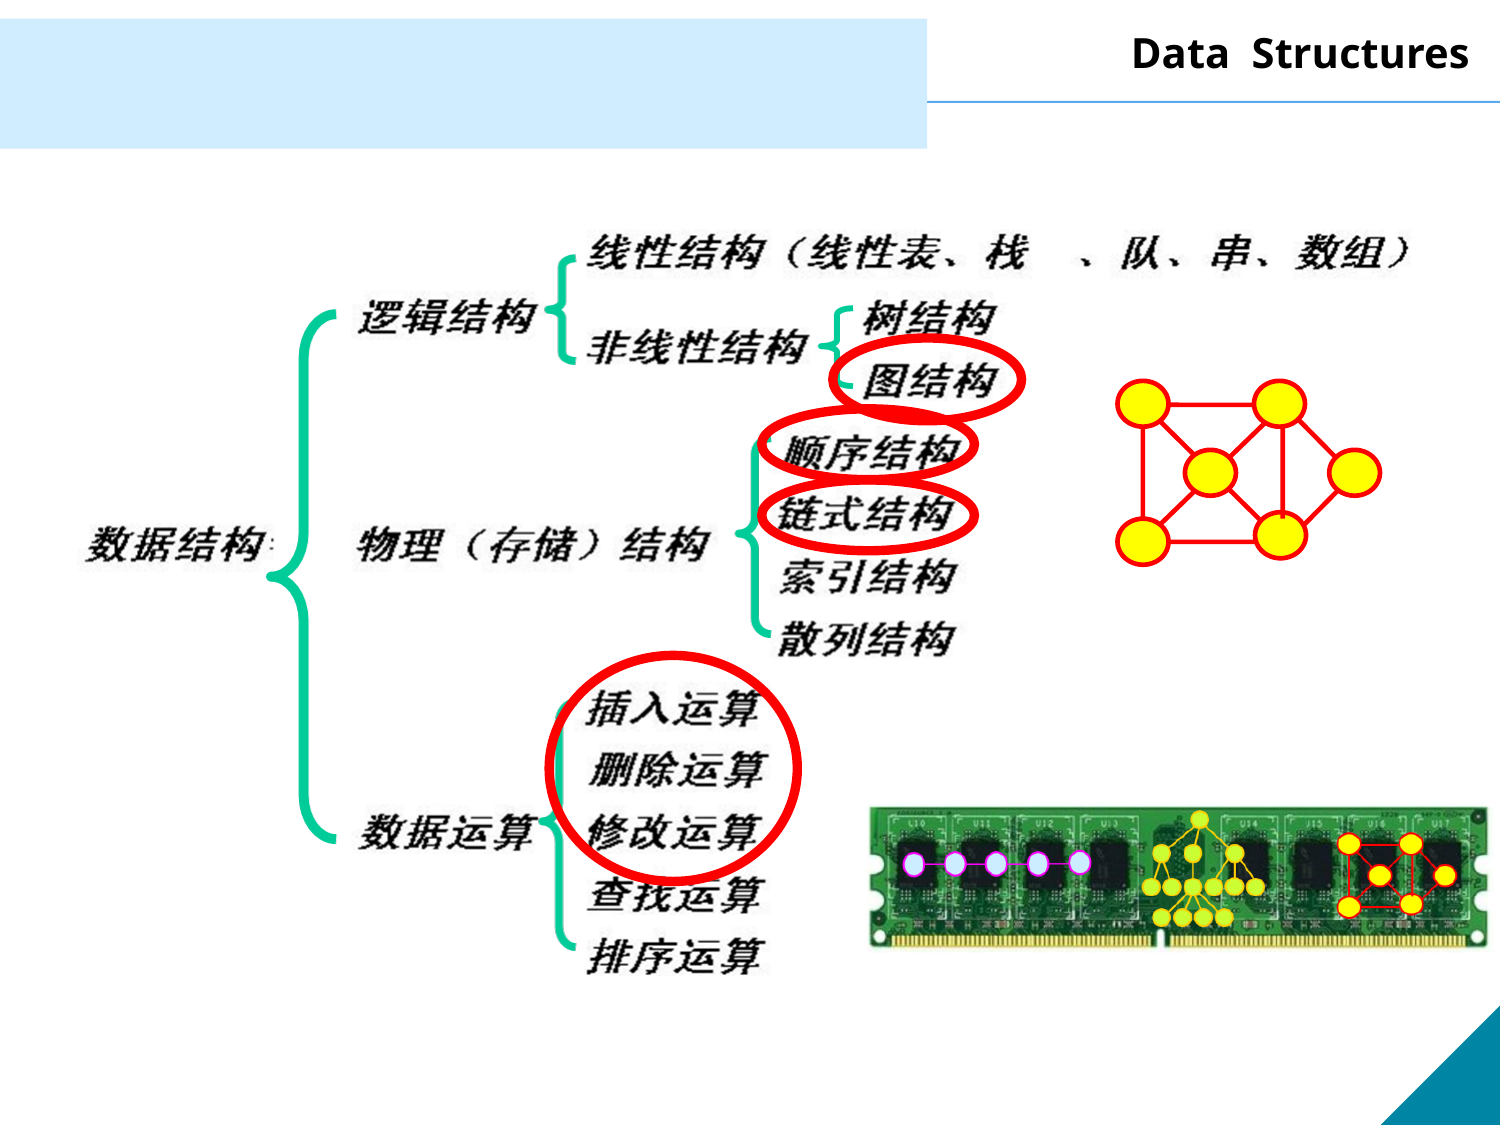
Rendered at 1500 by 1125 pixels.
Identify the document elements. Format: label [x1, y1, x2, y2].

picture [76, 204, 1500, 1000]
text_box [1117, 380, 1381, 565]
